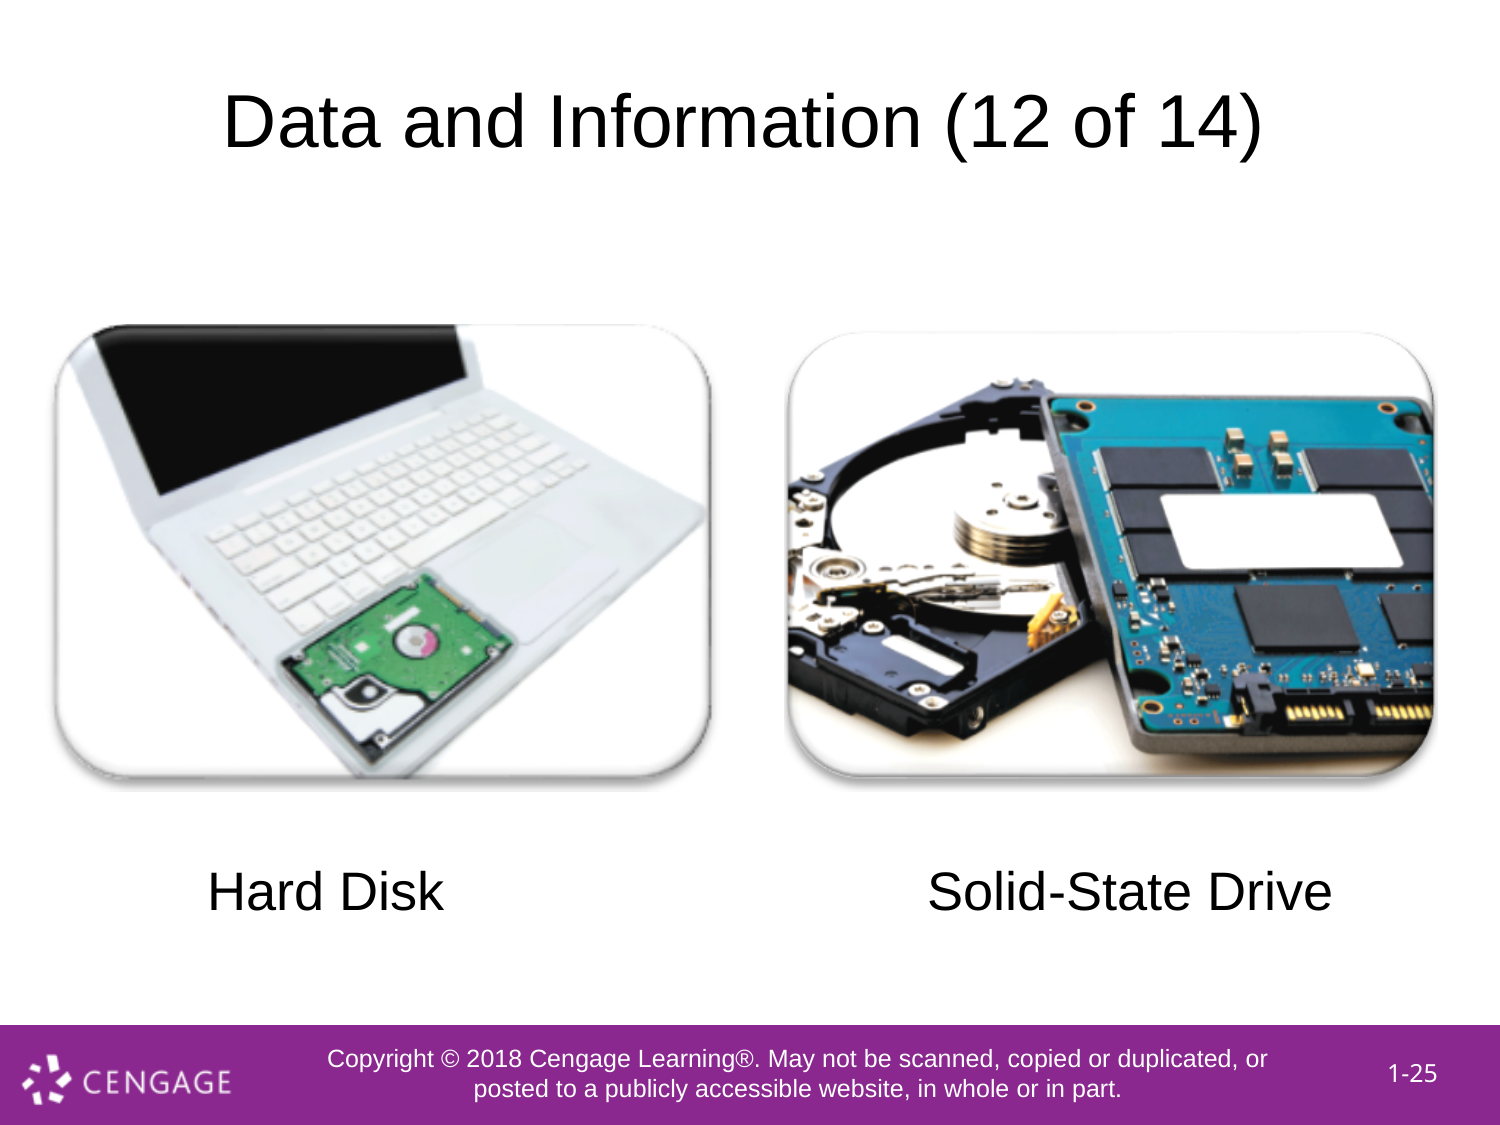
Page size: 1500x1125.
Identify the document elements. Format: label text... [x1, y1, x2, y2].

list Hard Disk [85, 848, 568, 931]
picture [21, 324, 751, 792]
list Solid-State Drive [912, 848, 1363, 931]
picture [784, 321, 1438, 792]
title Data and Information (12 of 14) [85, 35, 1403, 200]
picture [12, 1045, 236, 1113]
